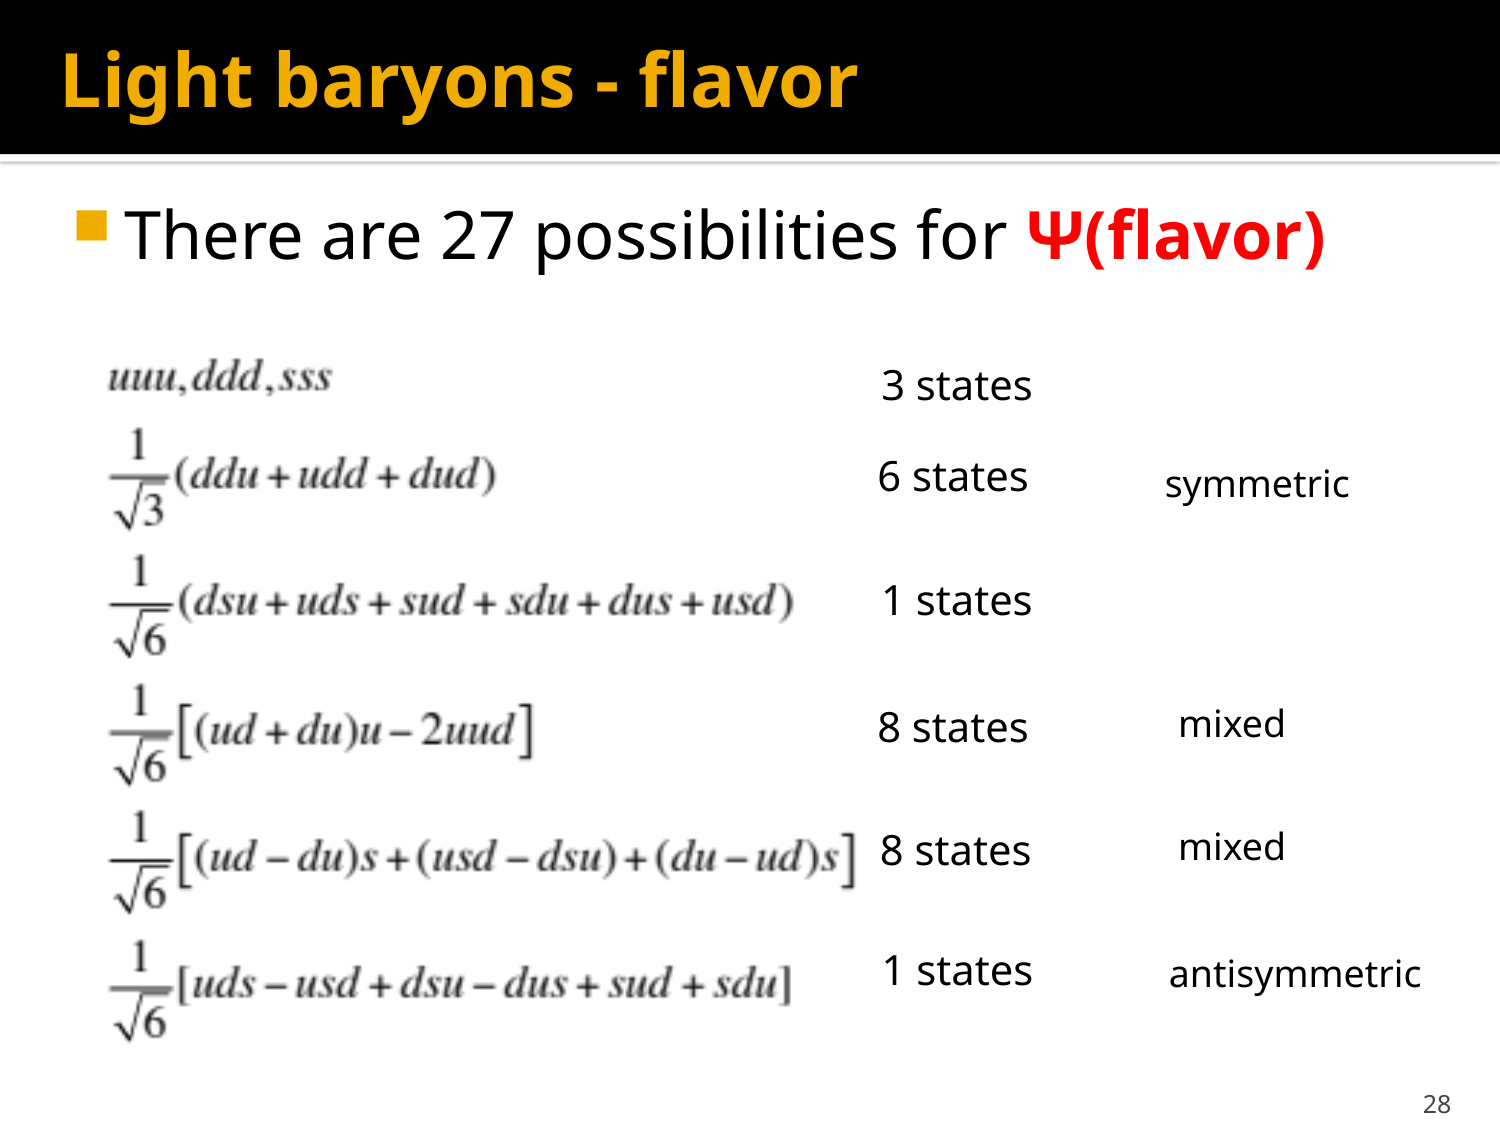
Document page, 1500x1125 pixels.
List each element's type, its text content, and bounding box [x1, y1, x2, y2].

title Light baryons - flavor [44, 0, 1467, 155]
slide_number 28 [1345, 1077, 1467, 1123]
text_box 1 states [866, 936, 1049, 1002]
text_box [103, 351, 857, 1048]
text_box mixed [1163, 693, 1301, 753]
list There are 27 possibilities for Ψ(flavor) [43, 177, 1467, 1074]
text_box 3 states [866, 351, 1048, 417]
text_box 1 states [866, 566, 1048, 632]
text_box 8 states [865, 816, 1047, 882]
text_box 8 states [862, 693, 1044, 758]
text_box mixed [1163, 815, 1301, 876]
text_box 6 states [862, 442, 1044, 508]
text_box symmetric [1149, 452, 1365, 513]
text_box antisymmetric [1154, 942, 1437, 1003]
